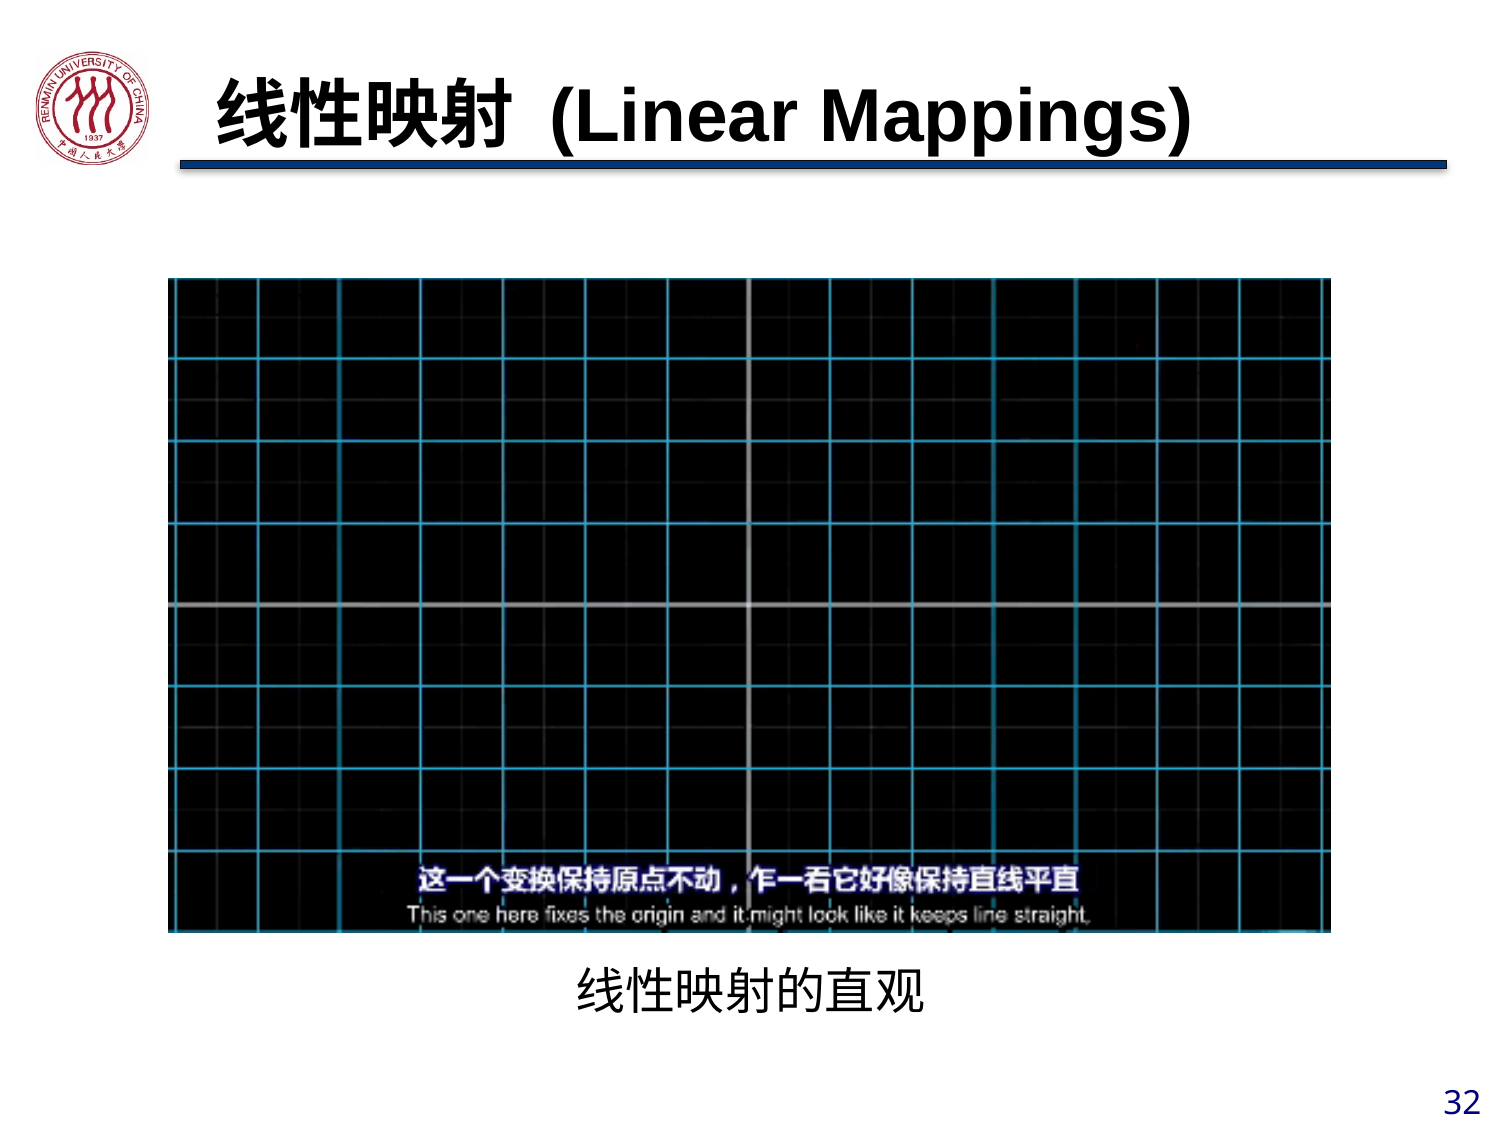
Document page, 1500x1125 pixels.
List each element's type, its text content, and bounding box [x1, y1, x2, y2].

text_box 线性映射的直观 [202, 952, 1298, 1027]
picture [35, 51, 149, 165]
title 线性映射 (Linear Mappings) [198, 18, 1407, 205]
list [168, 278, 1332, 933]
